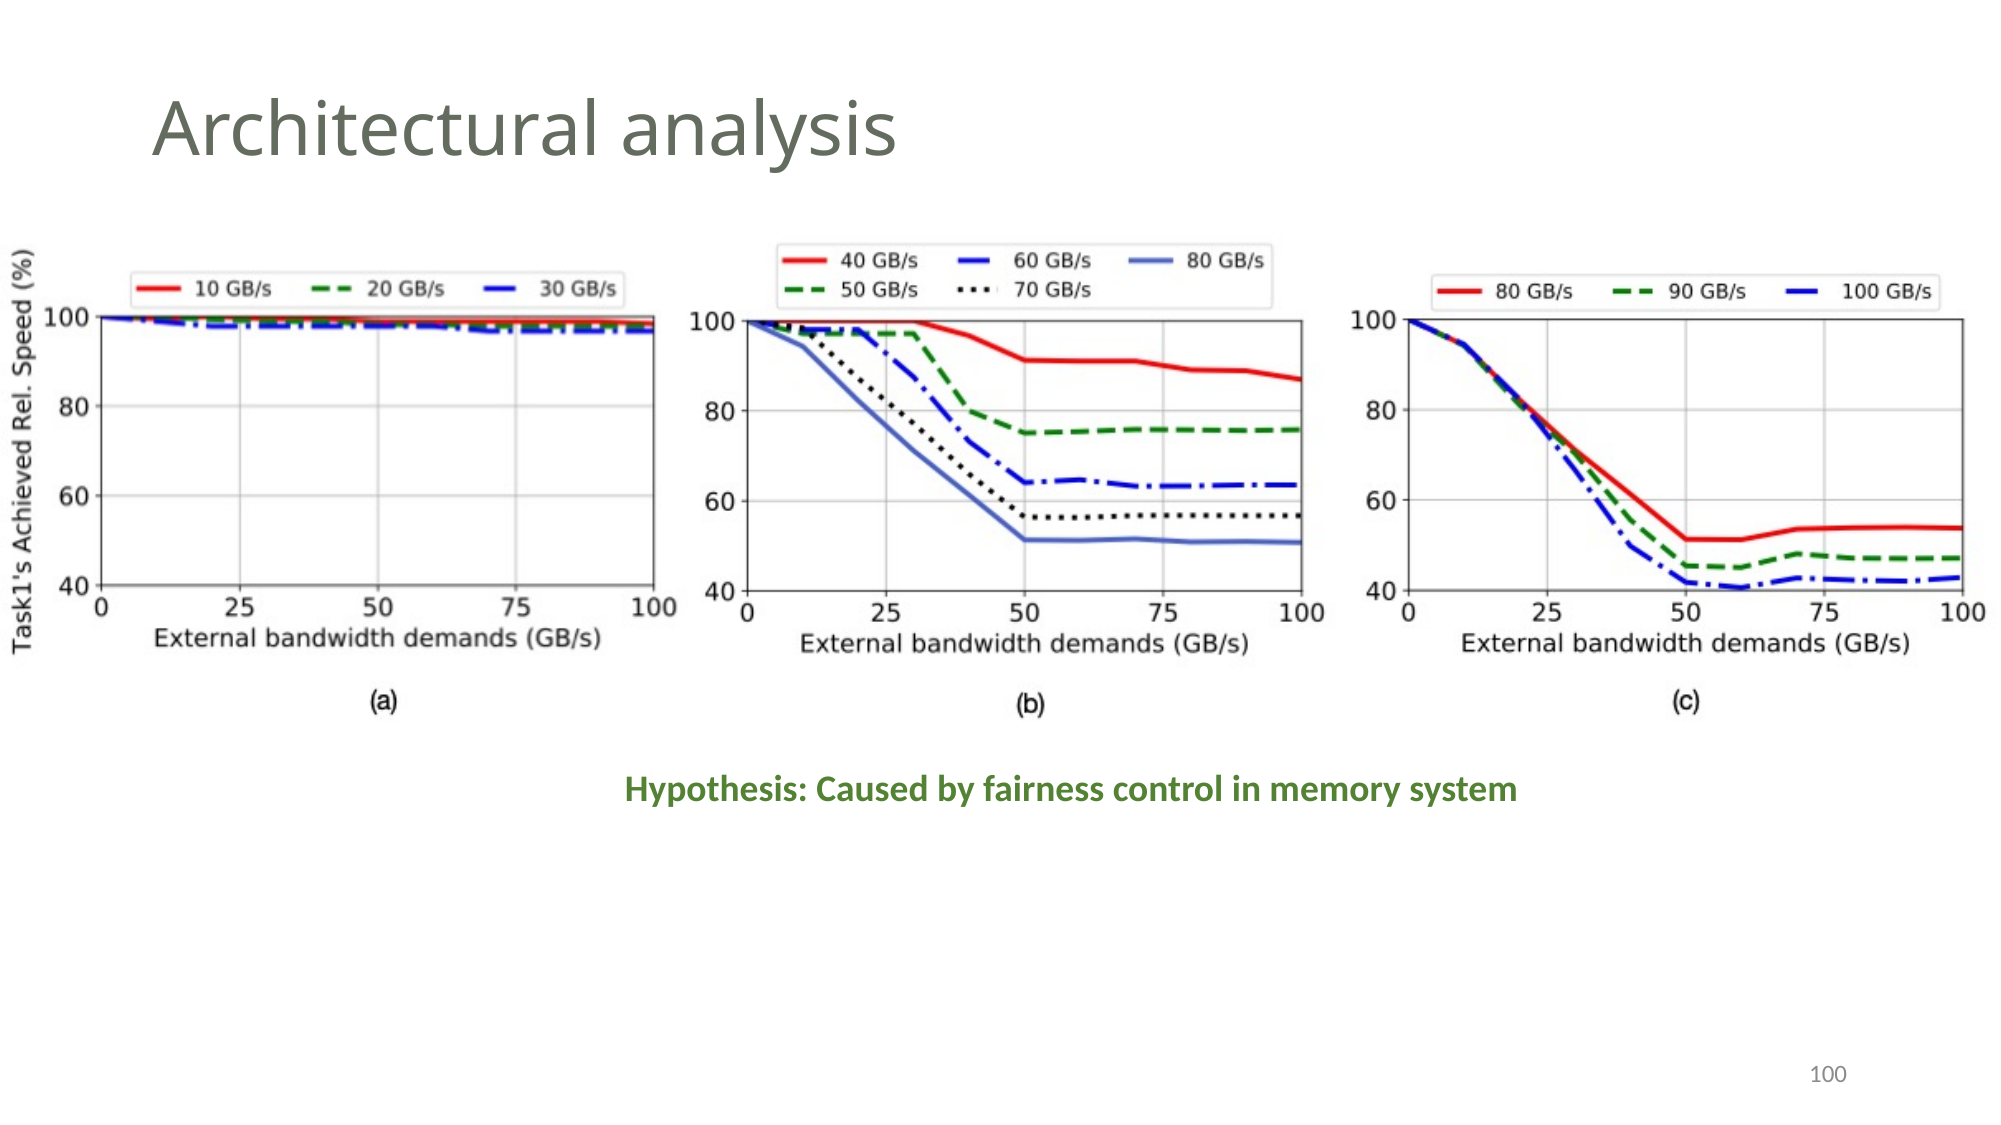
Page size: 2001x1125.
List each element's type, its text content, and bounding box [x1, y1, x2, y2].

text_box Hypothesis: Caused by fairness control in memory system [610, 756, 1611, 816]
picture [0, 231, 2000, 728]
slide_number 100 [1412, 1042, 1863, 1103]
title Architectural analysis [137, 59, 1863, 204]
